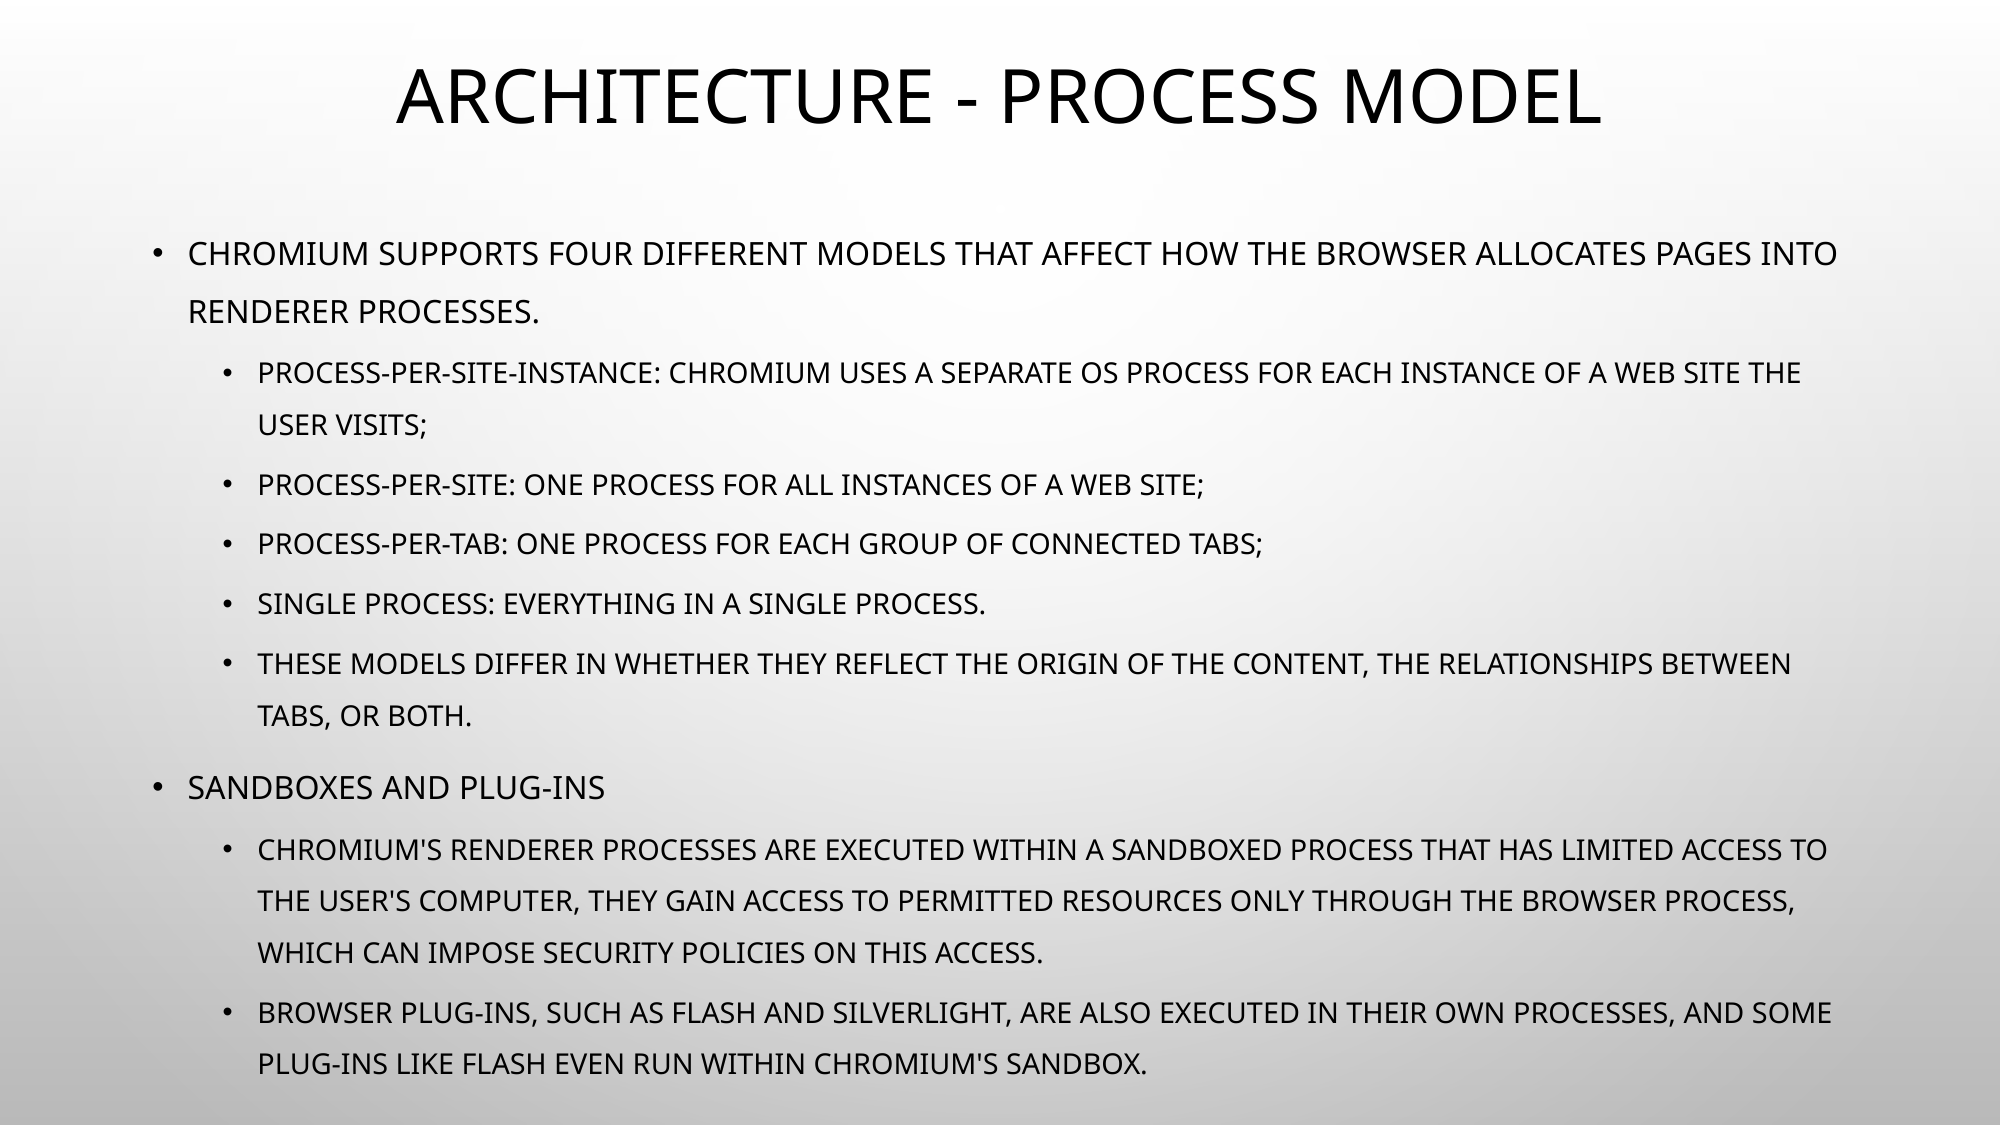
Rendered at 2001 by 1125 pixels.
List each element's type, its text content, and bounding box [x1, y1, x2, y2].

picture [0, 0, 2000, 1125]
list Chromium supports four different models that affect how the browser allocates pages into renderer processes. Process-per-site-instance: Chromium uses a separate OS process for each instance of a web site the user visits; Process-per-site: One process for all instances of a web site; Process-per-tab: One process for each group of connected tabs; Single process: Everything in a single process. These models differ in whether they reflect the origin of the content, the relationships between tabs, or both. Sandboxes and Plug-ins Chromium's renderer processes are executed within a sandboxed process that has limited access to the user's computer, they gain access to permitted resources only through the browser process, which can impose security policies on this access. Browser plug-ins, such as Flash and Silverlight, are also executed in their own processes, and some plug-ins like Flash even run within Chromium's sandbox. [137, 206, 1863, 1099]
title Architecture - Process Model [137, 46, 1863, 154]
